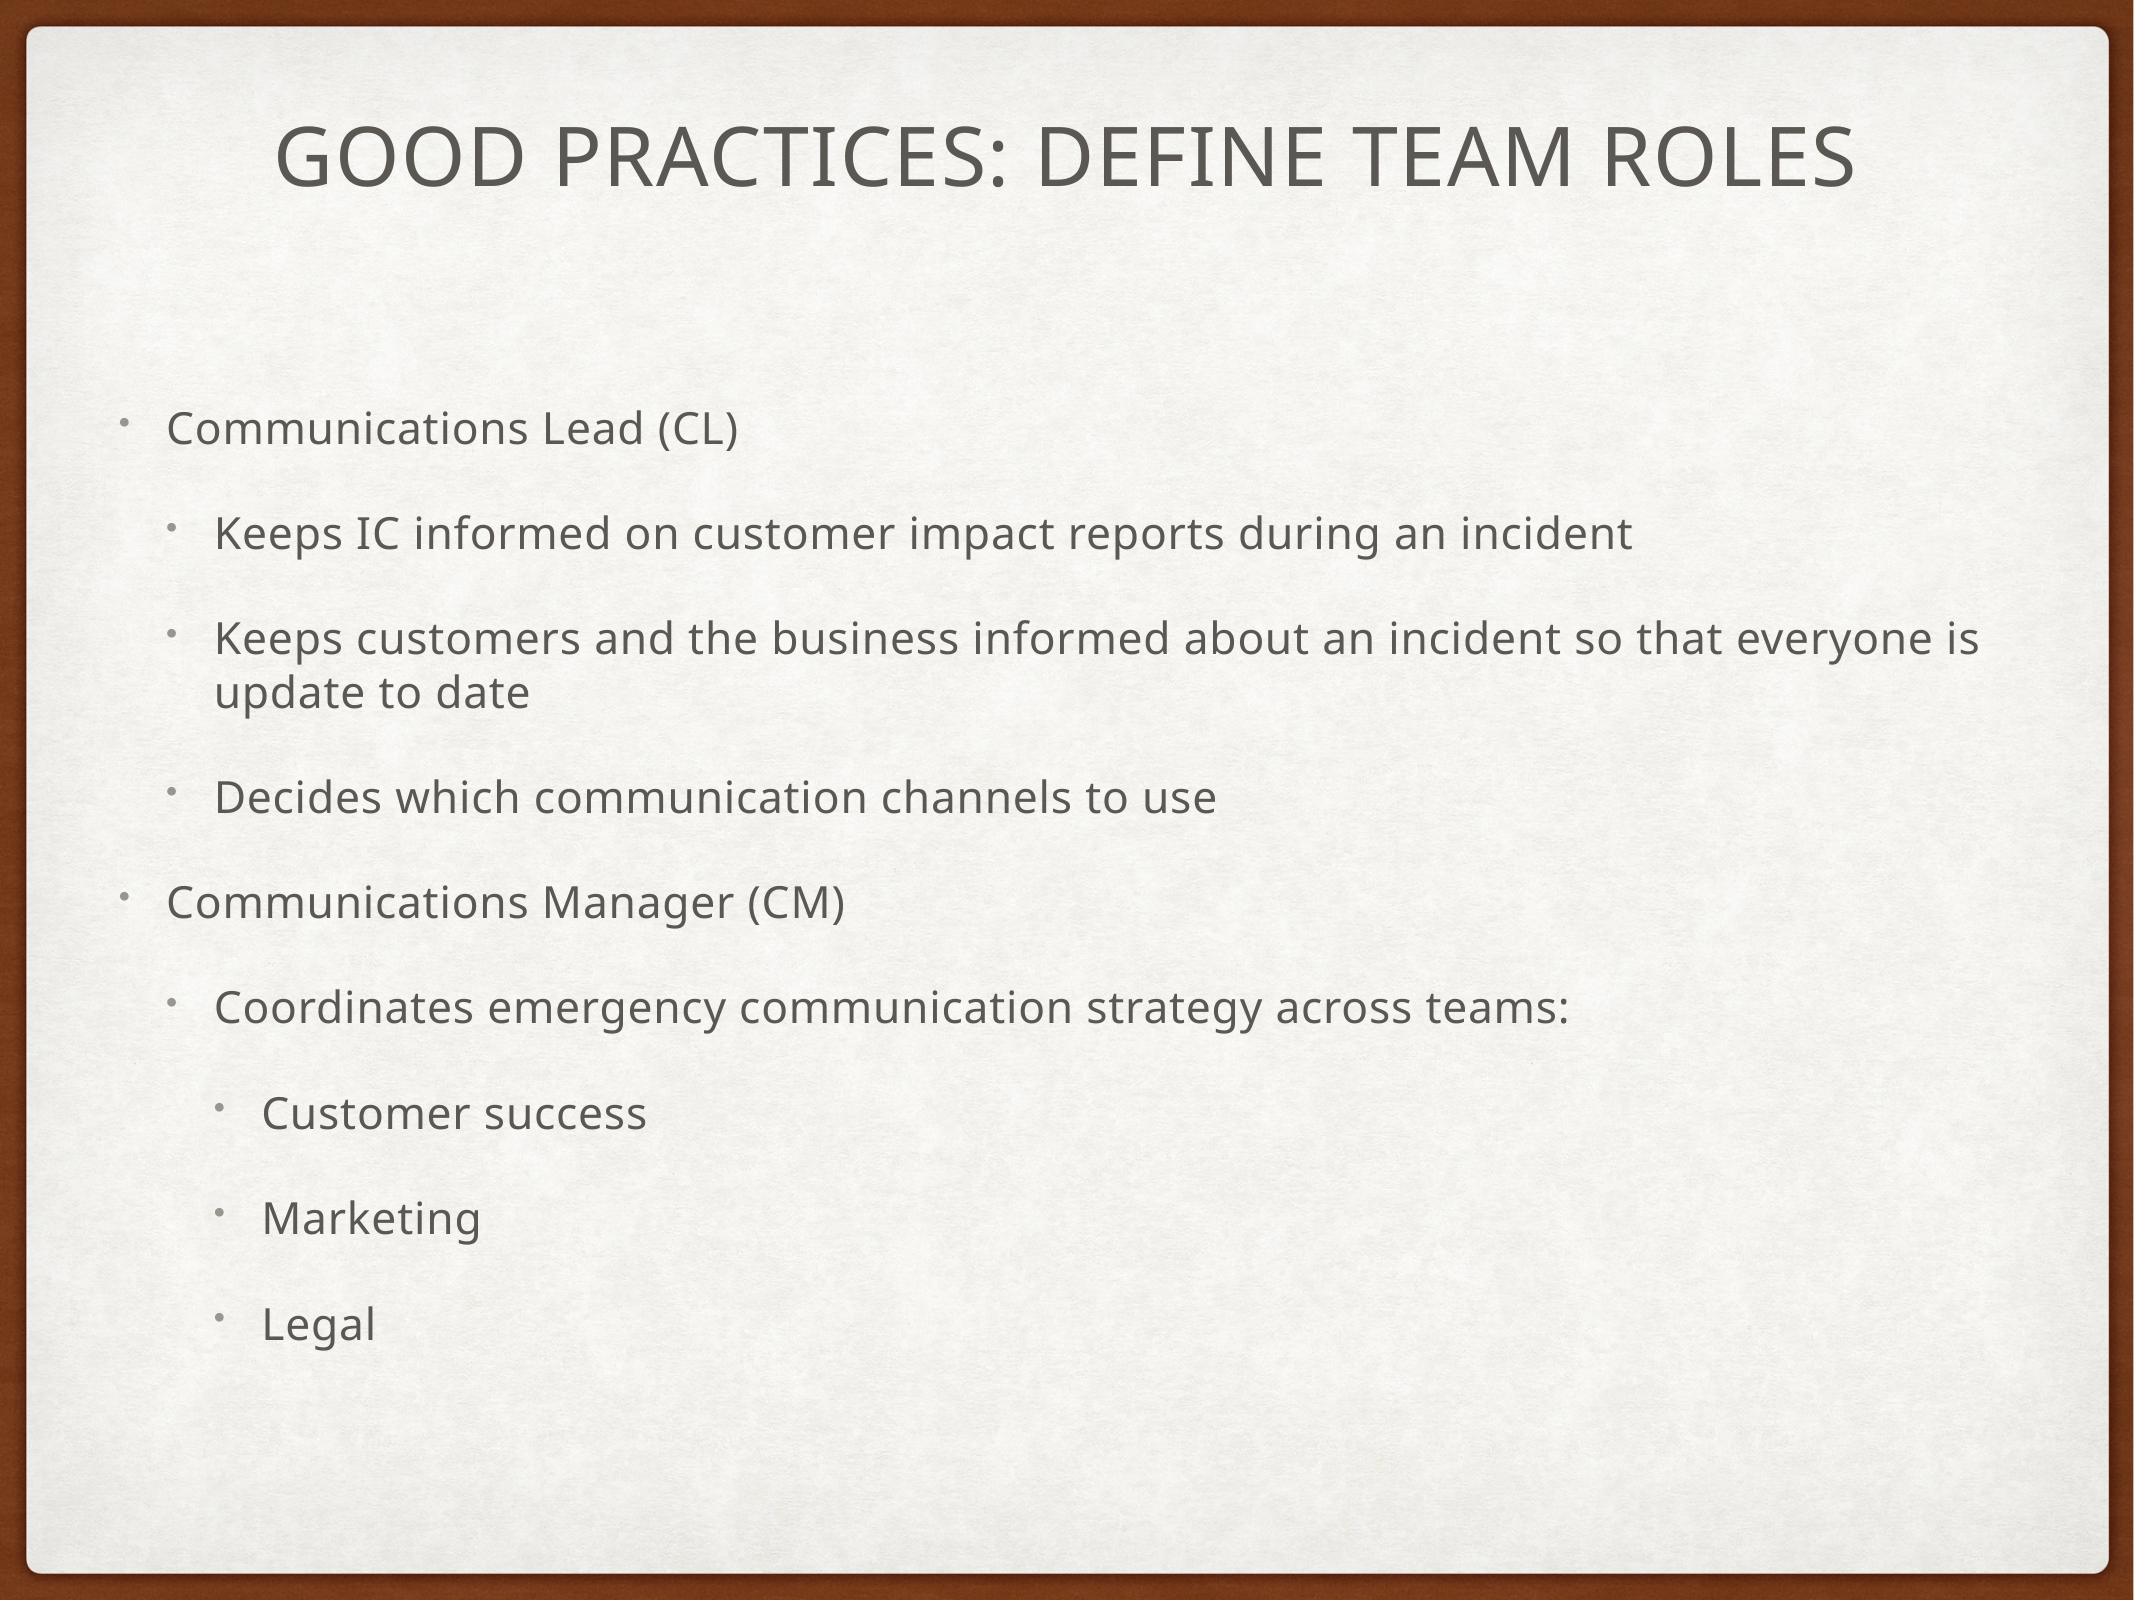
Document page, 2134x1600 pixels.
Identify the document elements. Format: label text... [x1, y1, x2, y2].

title Good practices: dEFINE TEAM ROLES [109, 95, 2024, 220]
list Communications Lead (CL) Keeps IC informed on customer impact reports during an incident Keeps customers and the business informed about an incident so that everyone is update to date Decides which communication channels to use Communications Manager (CM) Coordinates emergency communication strategy across teams: Customer success Marketing Legal [109, 391, 2024, 1451]
picture [0, 0, 2134, 1600]
